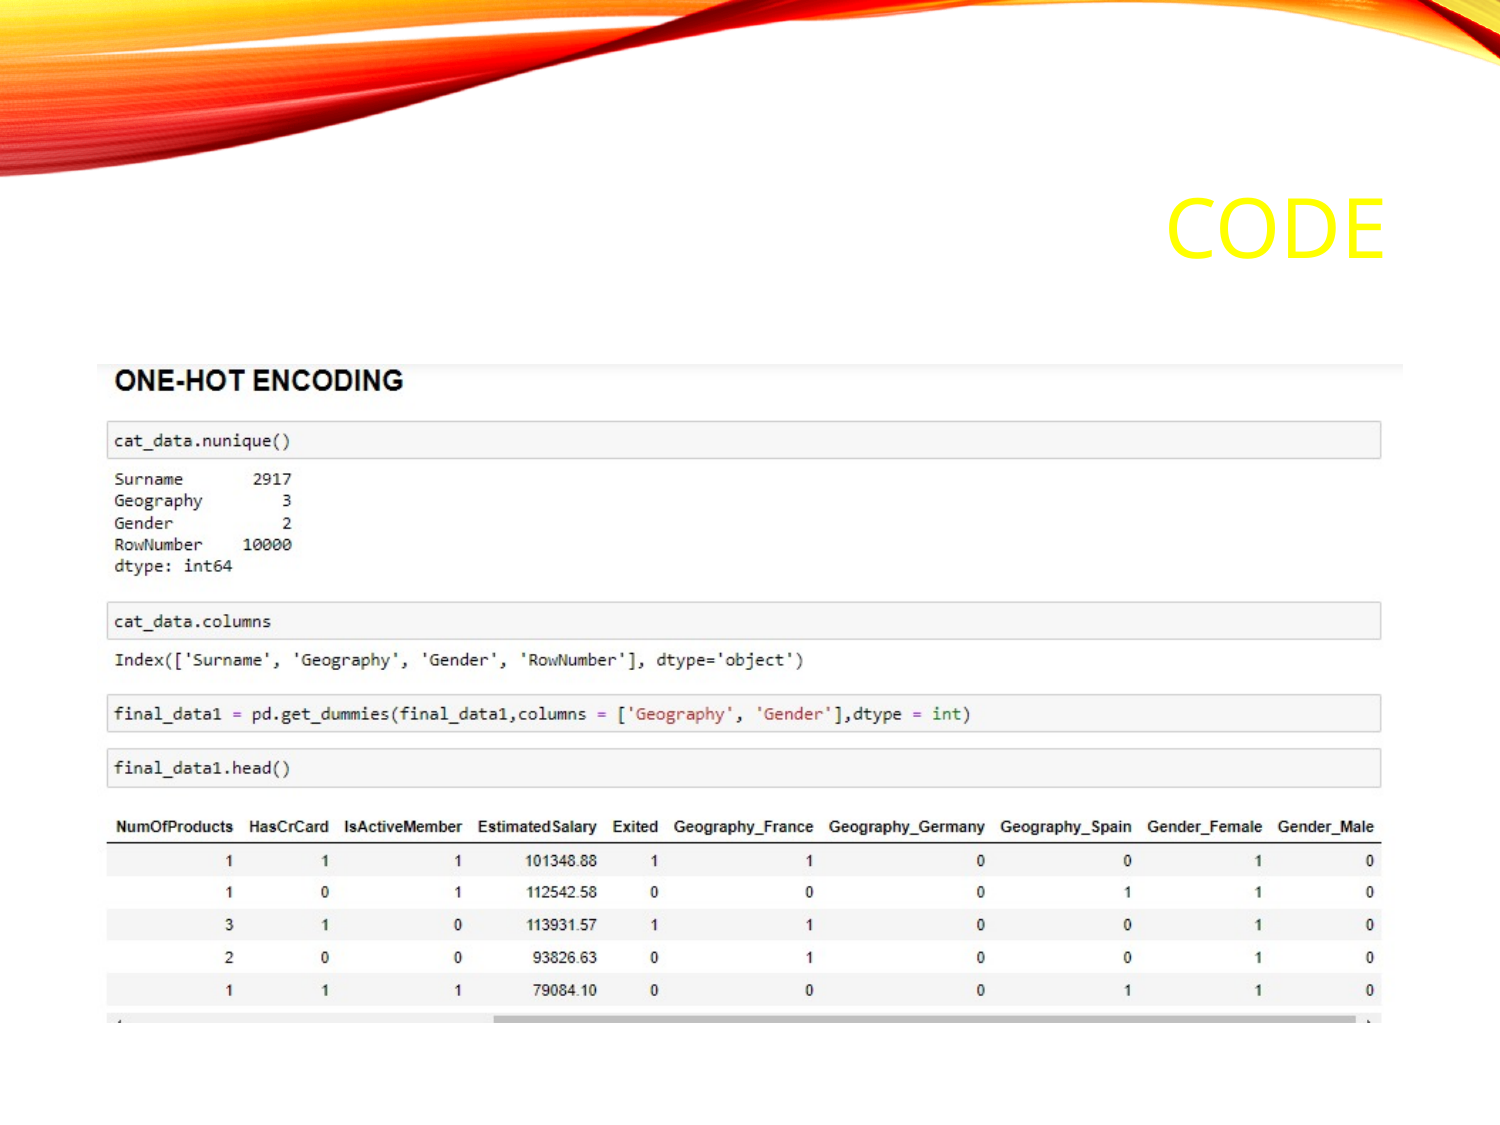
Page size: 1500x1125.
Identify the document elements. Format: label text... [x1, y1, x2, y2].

picture [0, 0, 1500, 178]
title CODE [356, 125, 1403, 338]
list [97, 364, 1403, 1024]
